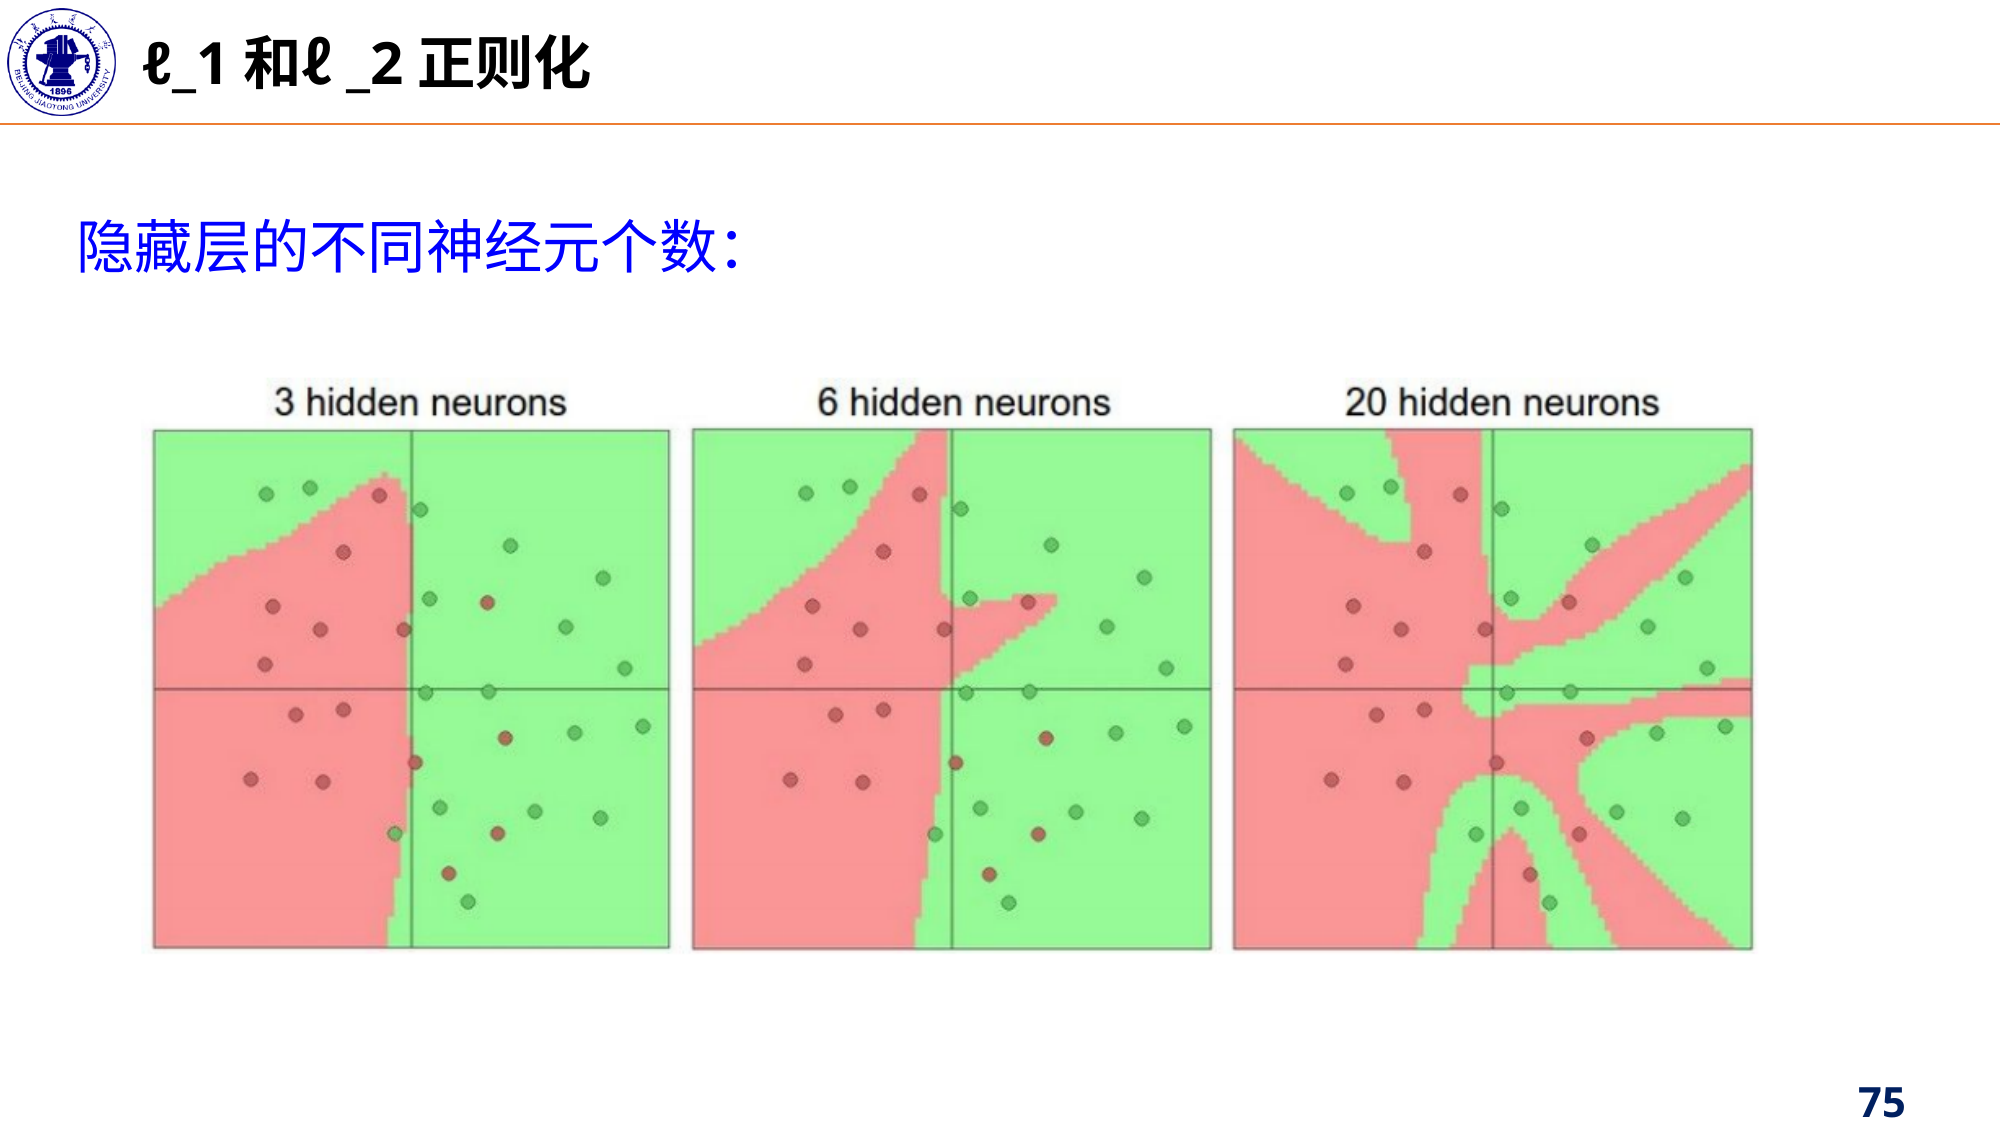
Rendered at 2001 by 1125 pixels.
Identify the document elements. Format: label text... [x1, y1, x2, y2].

text_box ℓ_1和ℓ_2正则化 [127, 19, 1958, 168]
text_box 隐藏层的不同神经元个数： [61, 168, 1973, 410]
picture [7, 8, 116, 116]
picture [127, 352, 1781, 972]
